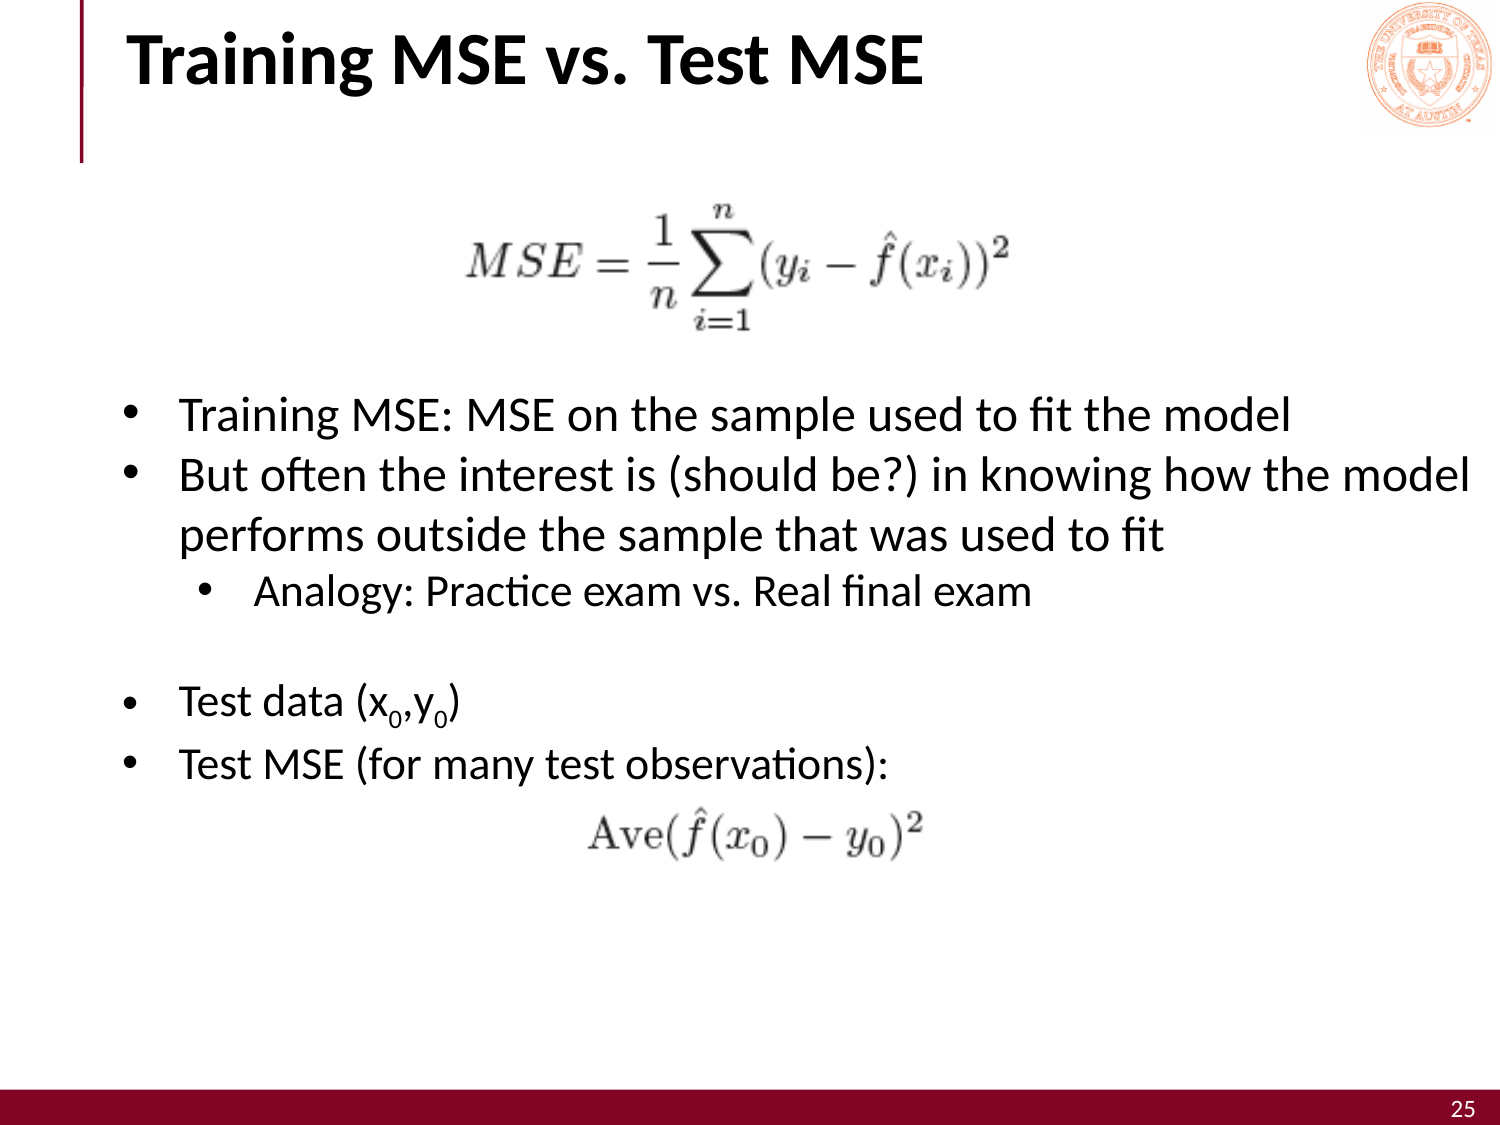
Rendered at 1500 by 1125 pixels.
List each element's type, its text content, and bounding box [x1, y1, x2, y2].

title Training MSE vs. Test MSE [111, 13, 1373, 97]
picture [448, 173, 1017, 358]
picture [572, 777, 928, 889]
picture [1360, 0, 1498, 140]
text_box Training MSE: MSE on the sample used to fit the model But often the interest is (should be?) in knowing how the model performs outside the sample that was used to fit Analogy: Practice exam vs. Real final exam Test data (x0,y0) Test MSE (for many test observations): [107, 373, 1500, 796]
slide_number 25 [1141, 1077, 1492, 1125]
